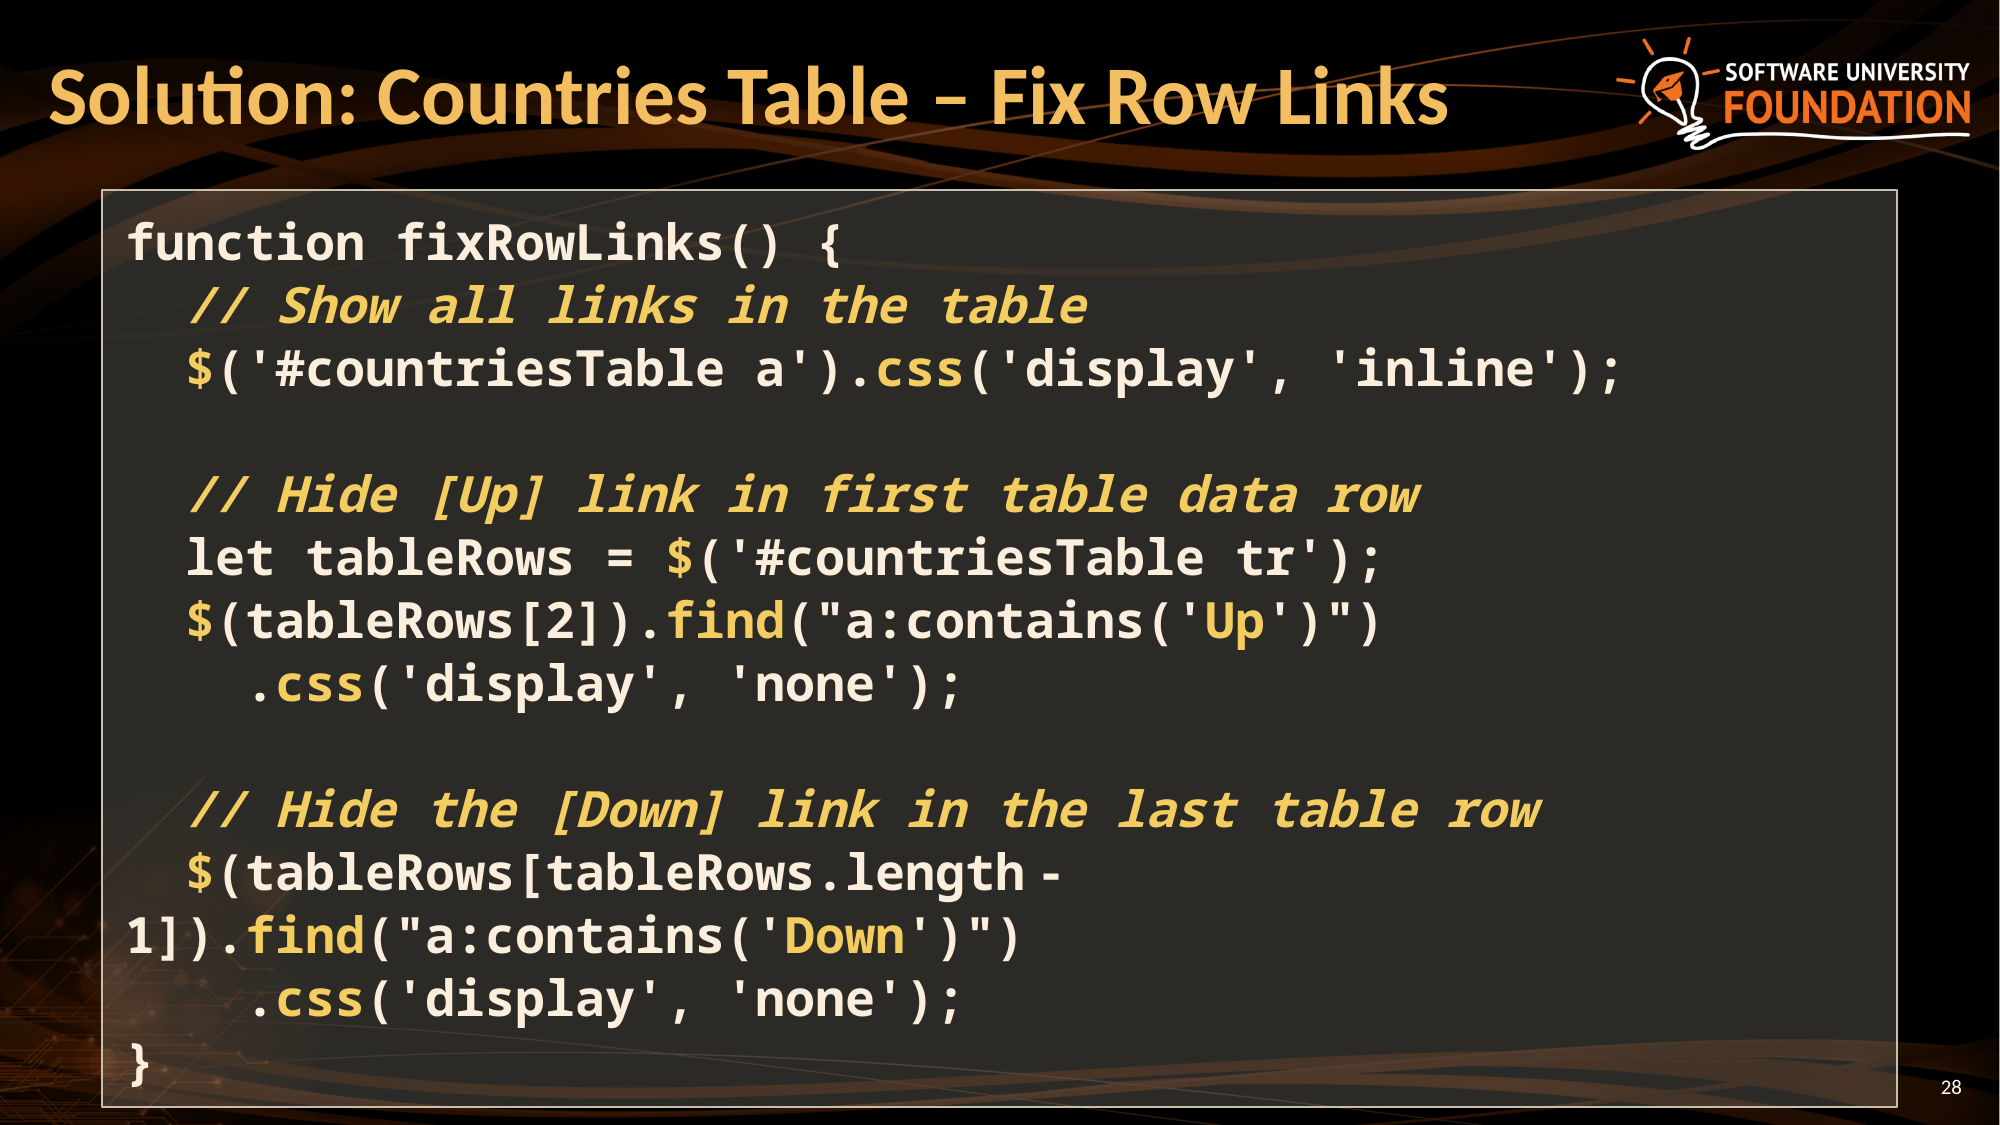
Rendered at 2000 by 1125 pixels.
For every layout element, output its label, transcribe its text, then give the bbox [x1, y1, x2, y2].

picture [0, 0, 2000, 1125]
title Solution: Countries Table – Fix Row Links [30, 6, 1602, 189]
slide_number 28 [1898, 1070, 1968, 1103]
text_box function fixRowLinks() { // Show all links in the table $('#countriesTable a').css('display', 'inline'); // Hide [Up] link in first table data row let tableRows = $('#countriesTable tr'); $(tableRows[2]).find("a:contains('Up')") .css('display', 'none'); // Hide the [Down] link in the last table row $(tableRows[tableRows.length - 1]).find("a:contains('Down')") .css('display', 'none'); } [102, 190, 1898, 1107]
